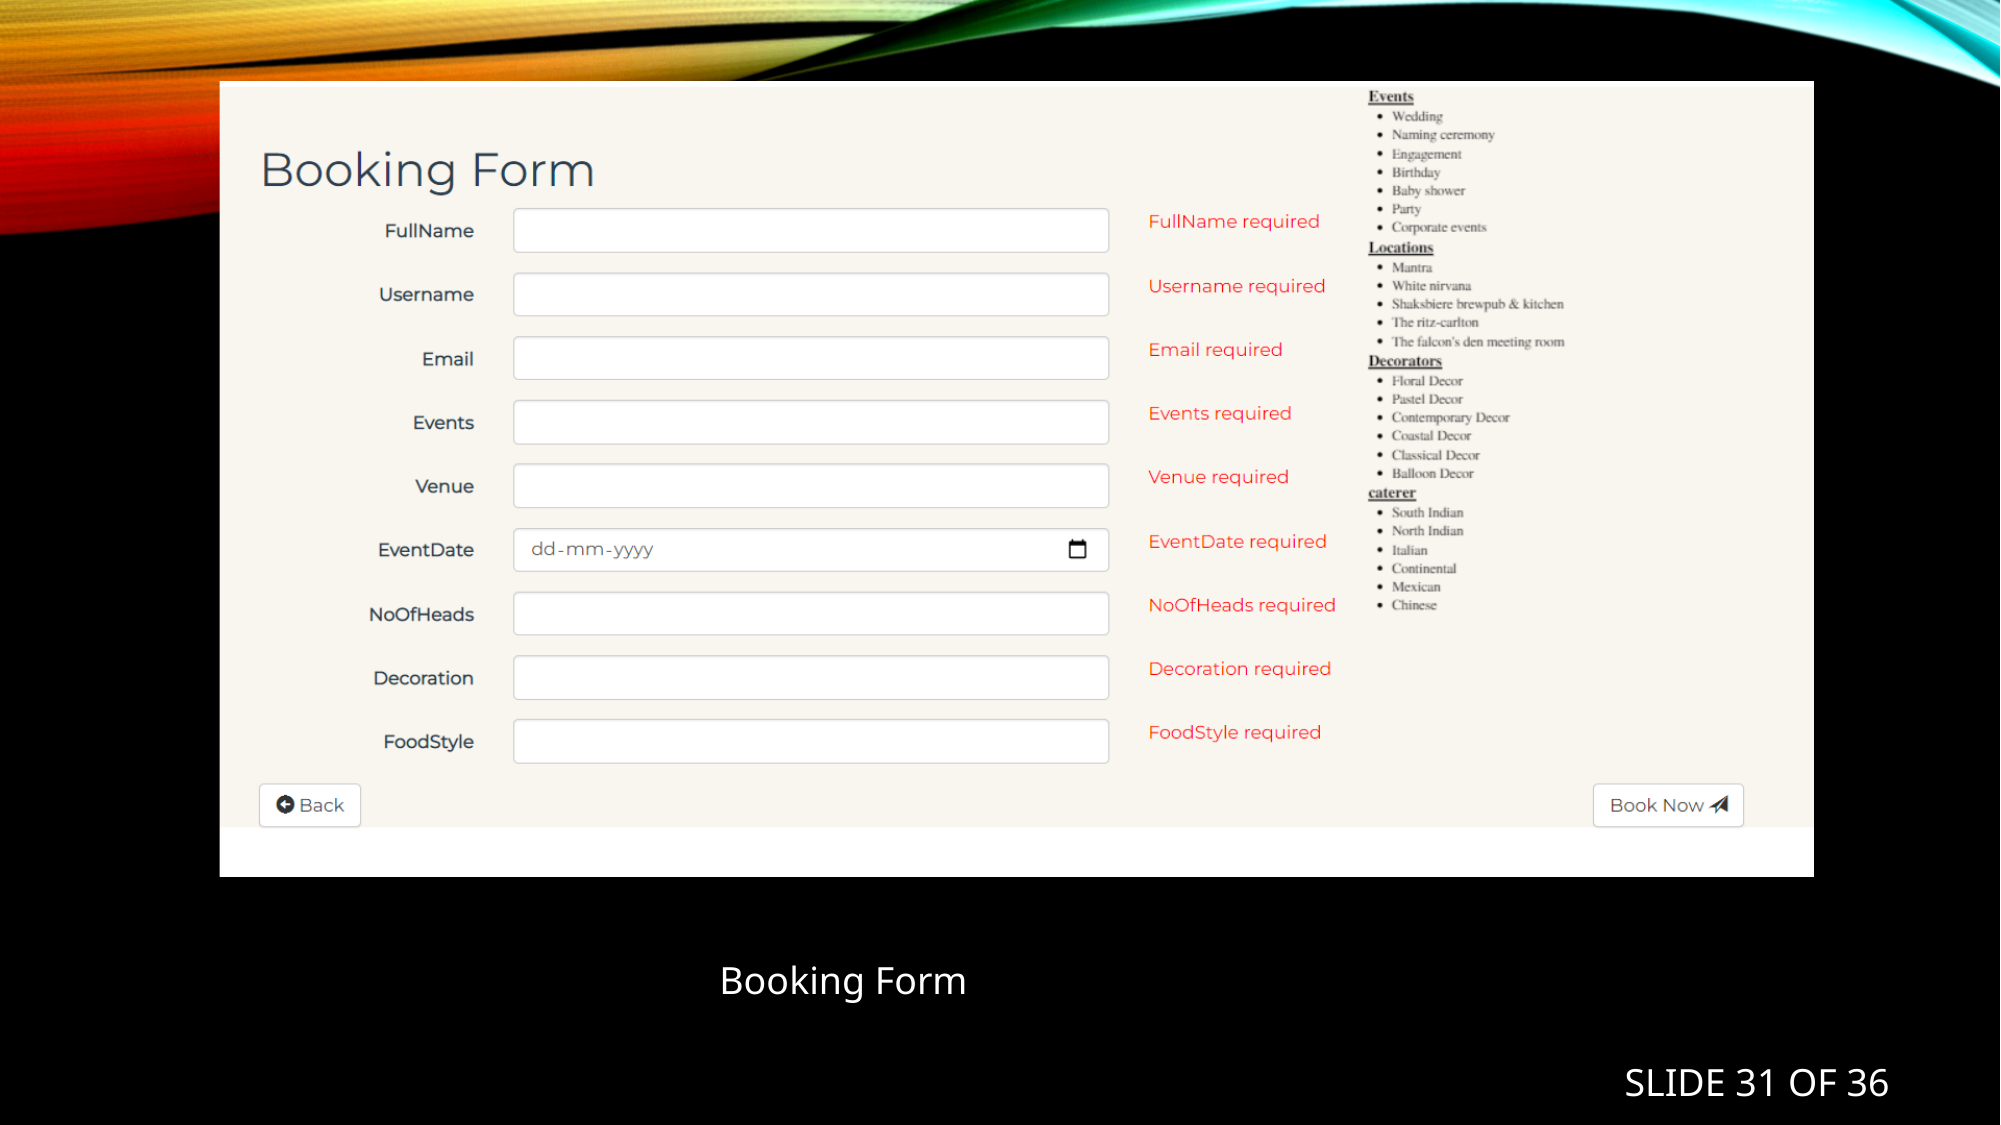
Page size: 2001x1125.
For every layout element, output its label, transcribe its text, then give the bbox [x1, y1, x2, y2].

text_box SLIDE 31 OF 36 [1609, 1051, 1916, 1112]
picture [0, 0, 2000, 877]
text_box Booking Form [548, 949, 1139, 1010]
